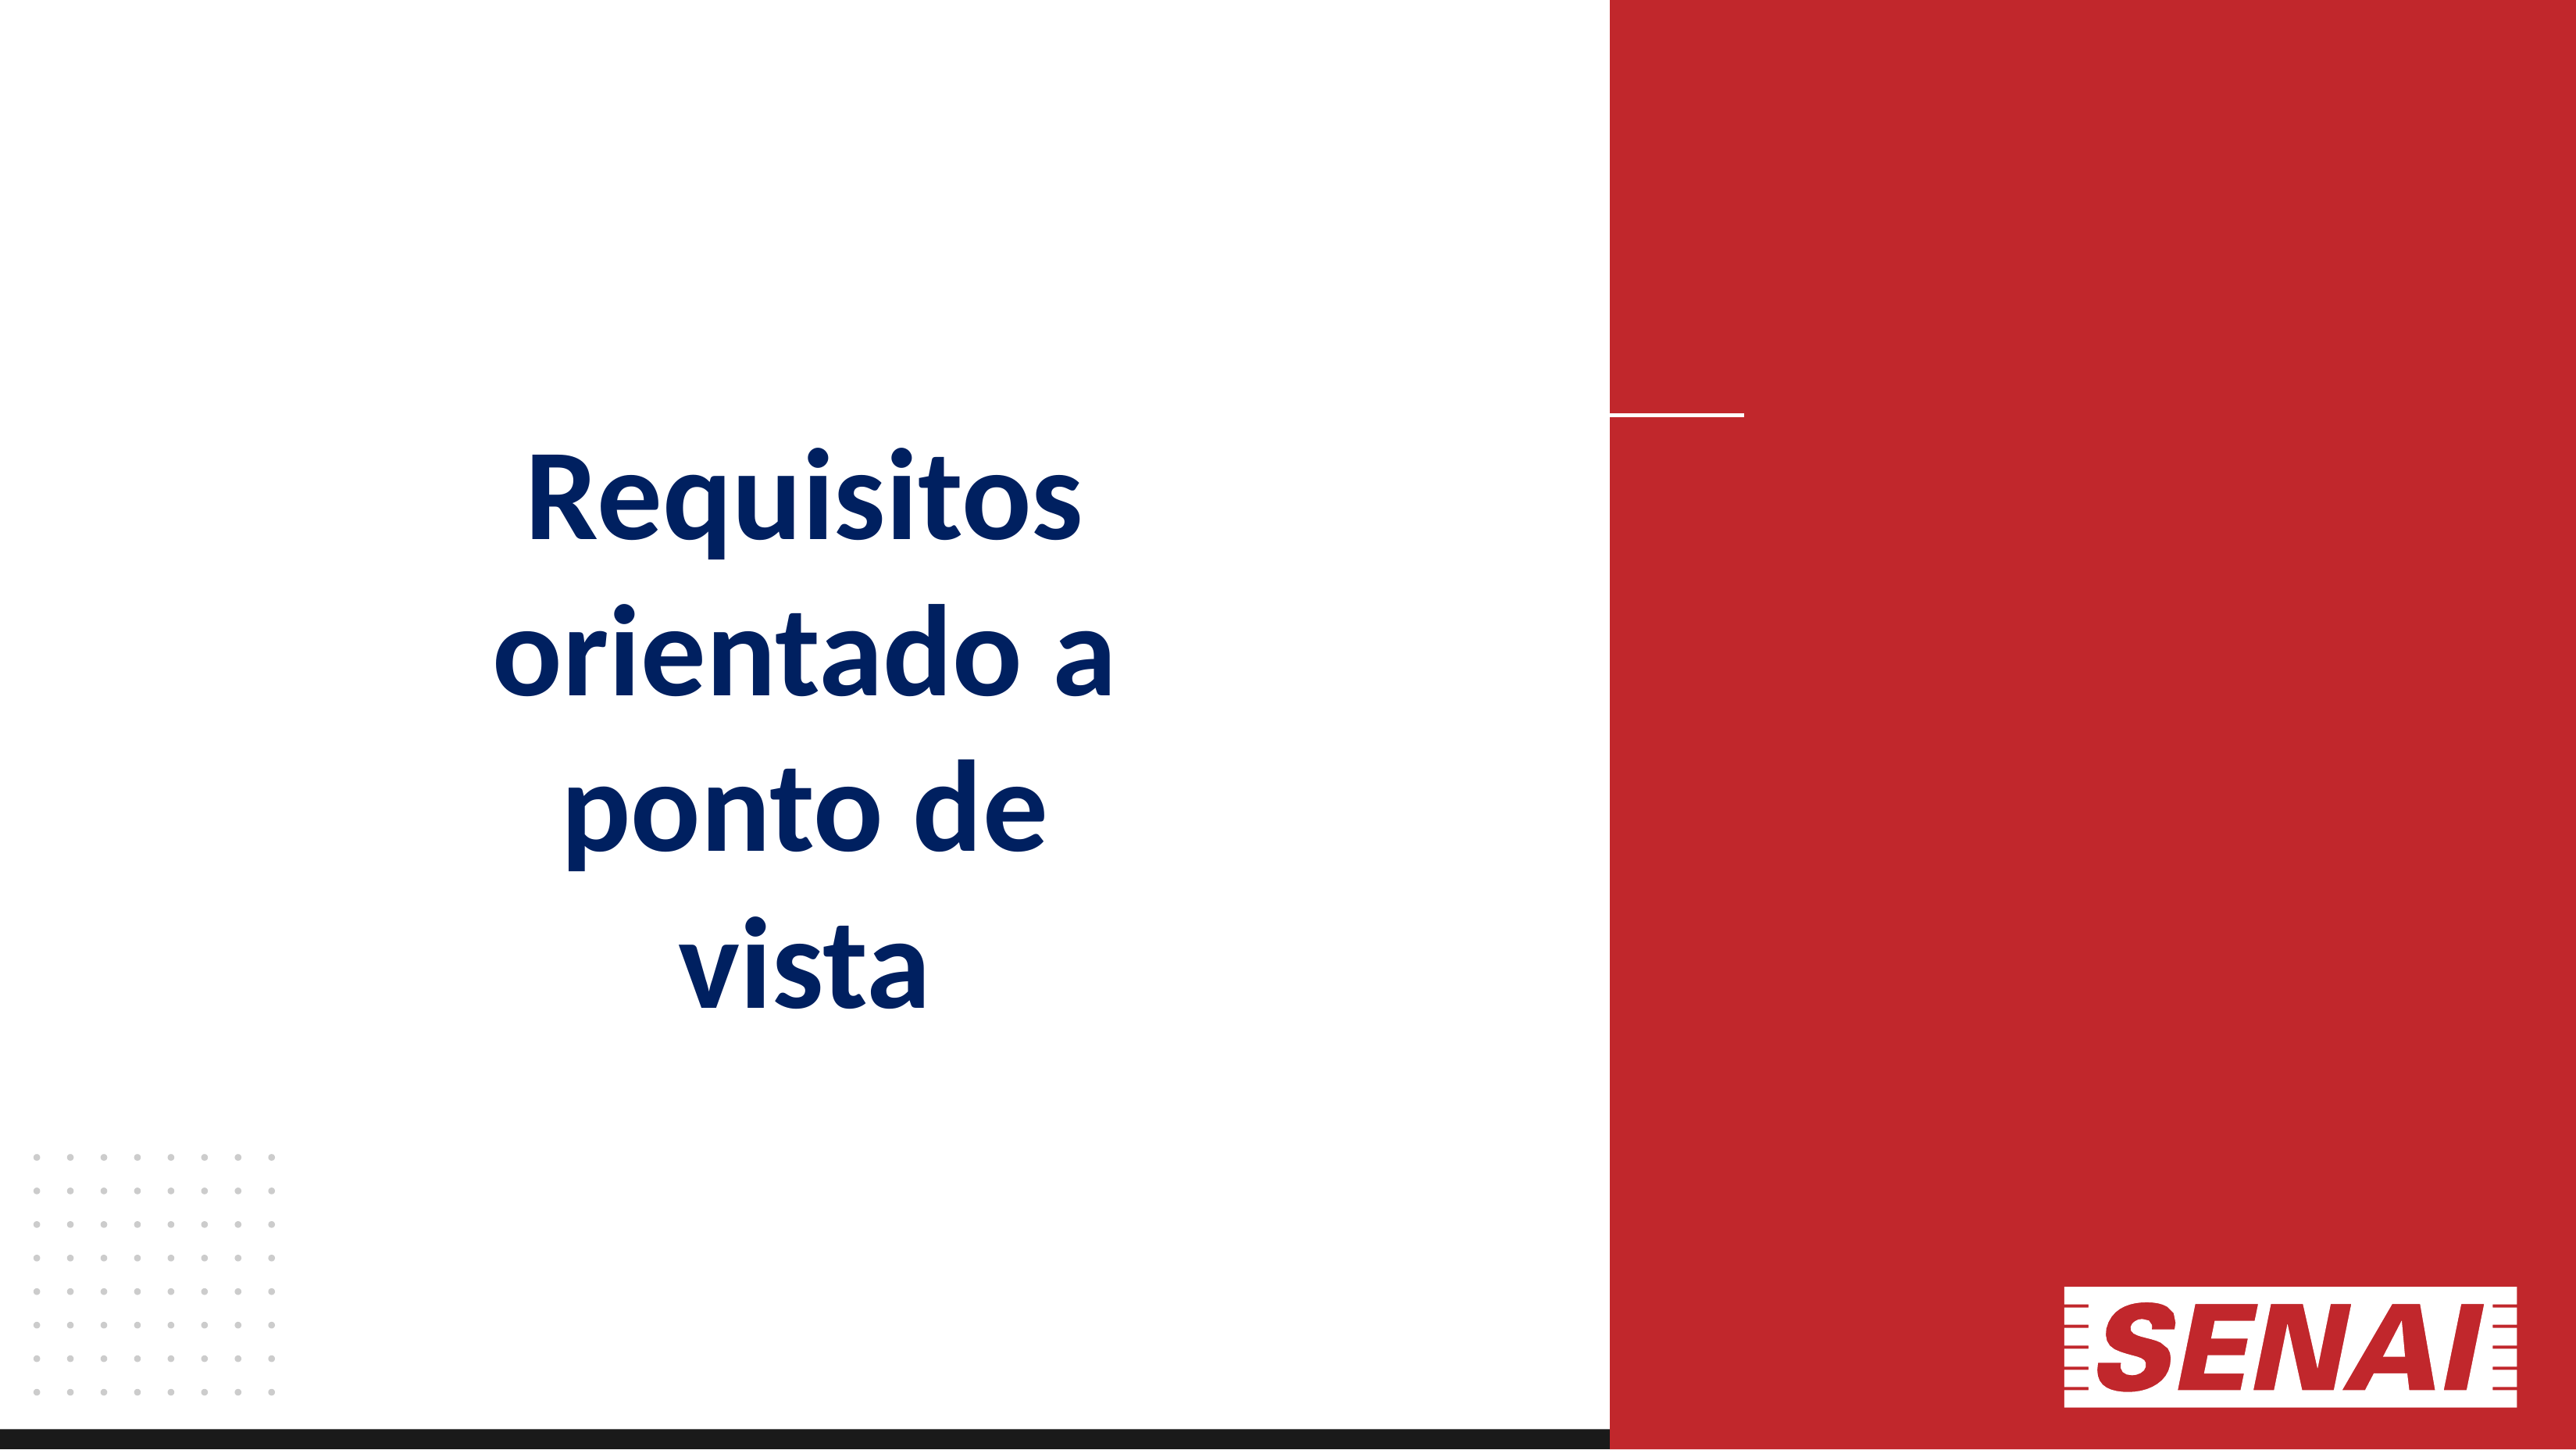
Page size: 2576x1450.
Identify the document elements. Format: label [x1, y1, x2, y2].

text_box [0, 0, 2576, 1450]
